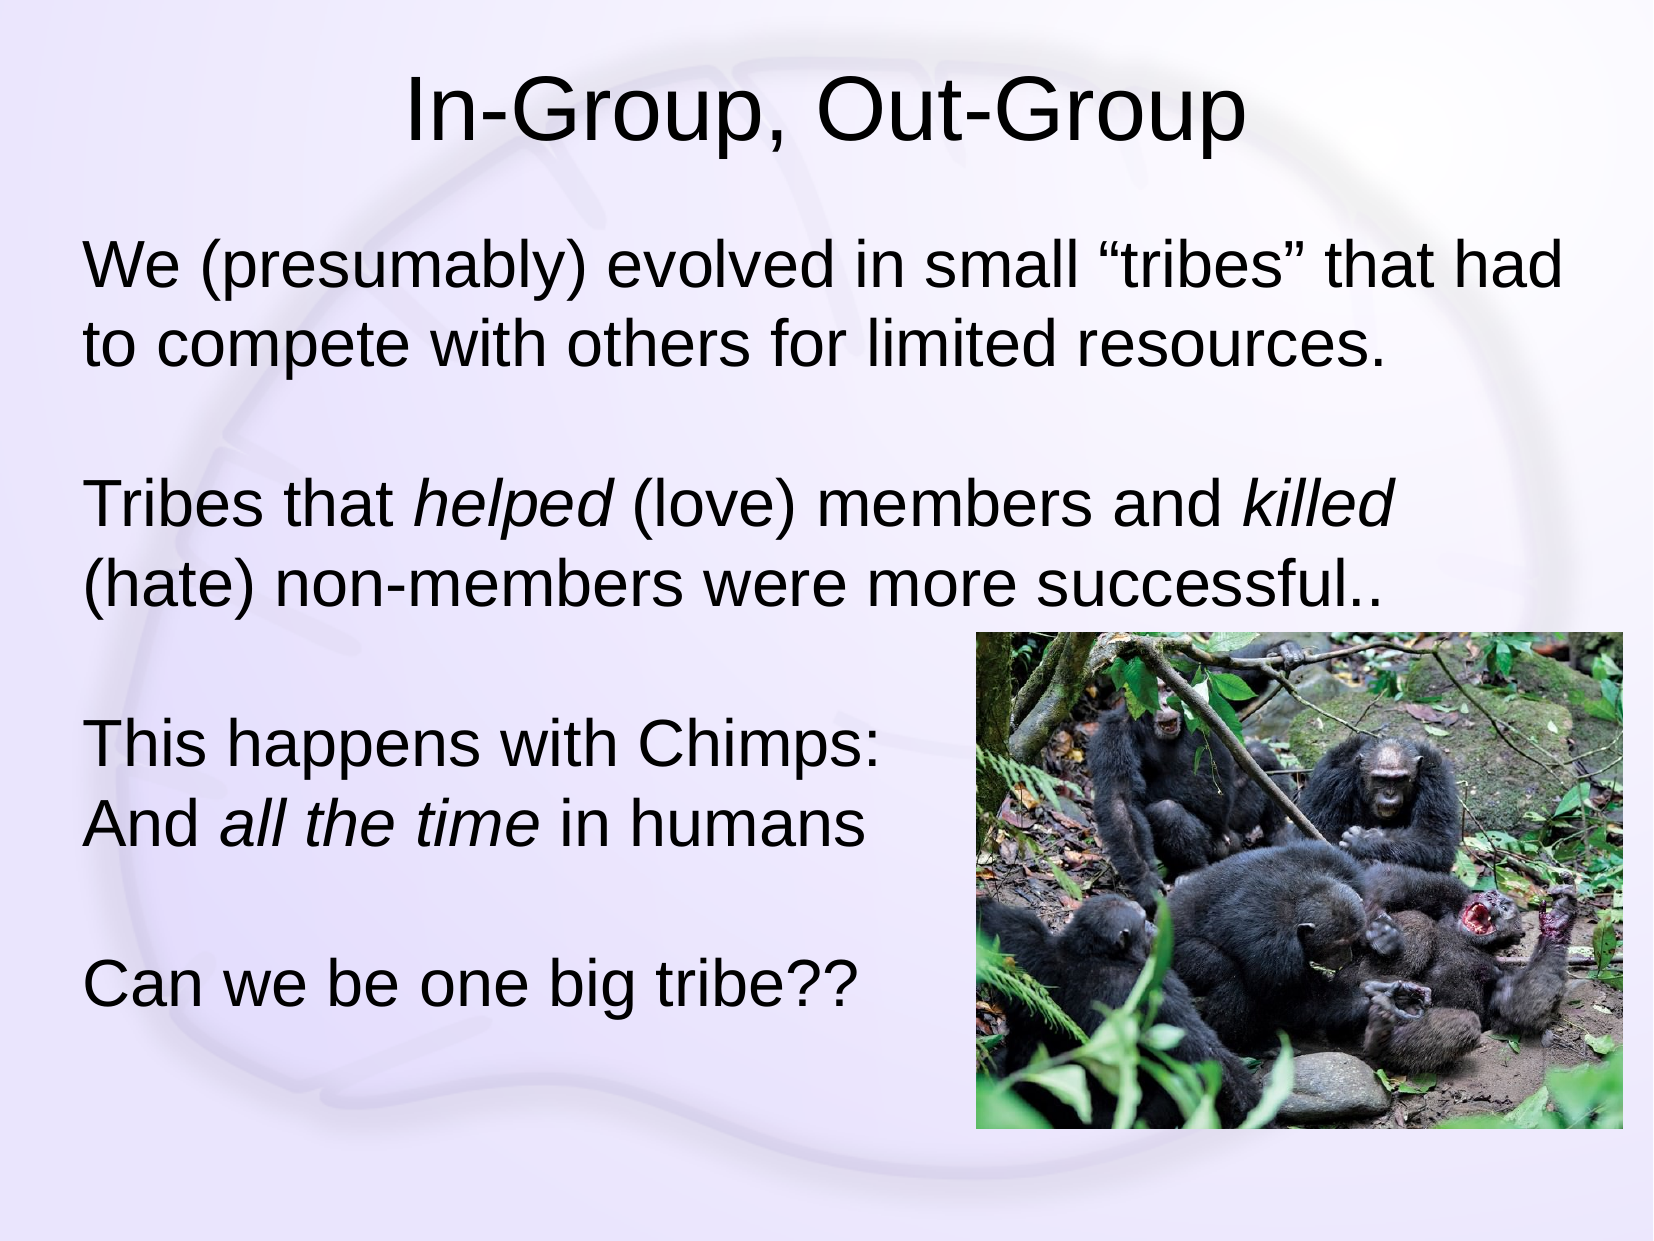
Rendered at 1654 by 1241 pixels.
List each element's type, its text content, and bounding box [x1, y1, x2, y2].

list We (presumably) evolved in small “tribes” that had to compete with others for limited resources. Tribes that helped (love) members and killed (hate) non-members were more successful.. This happens with Chimps: And all the time in humans Can we be one big tribe?? [82, 220, 1571, 1110]
title In-Group, Out-Group [82, 49, 1571, 171]
picture [0, 0, 1654, 1241]
